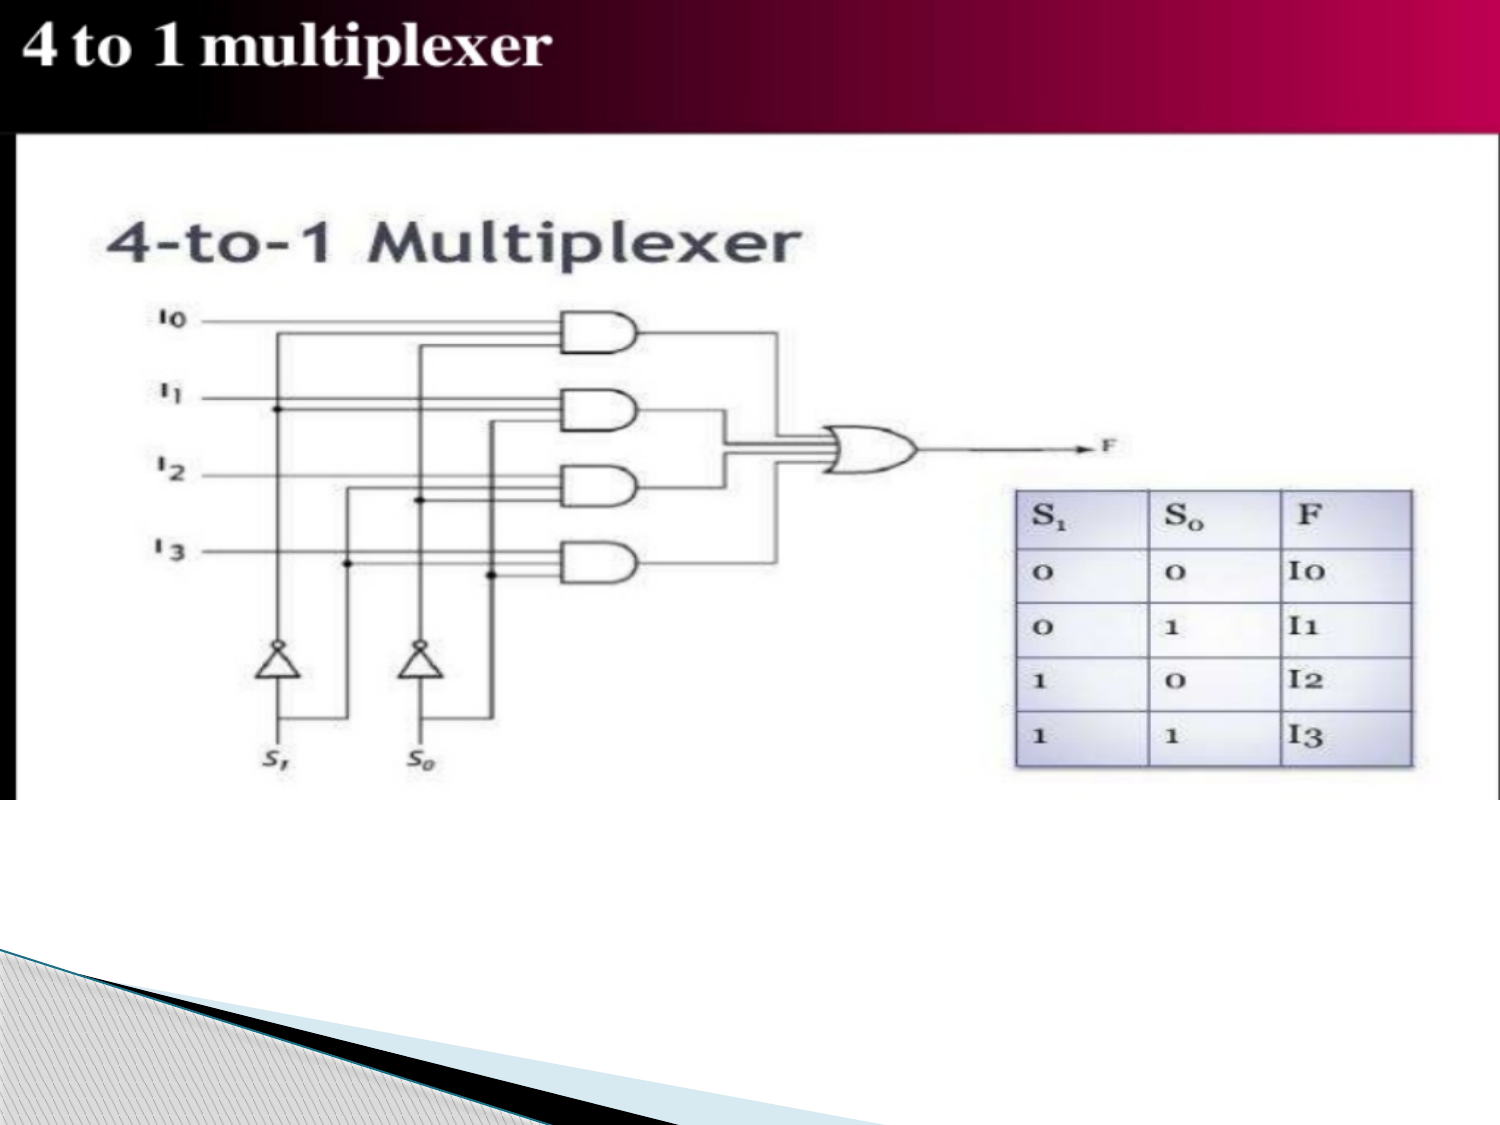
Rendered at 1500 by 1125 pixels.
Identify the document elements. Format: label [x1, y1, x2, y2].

picture [0, 0, 1500, 801]
